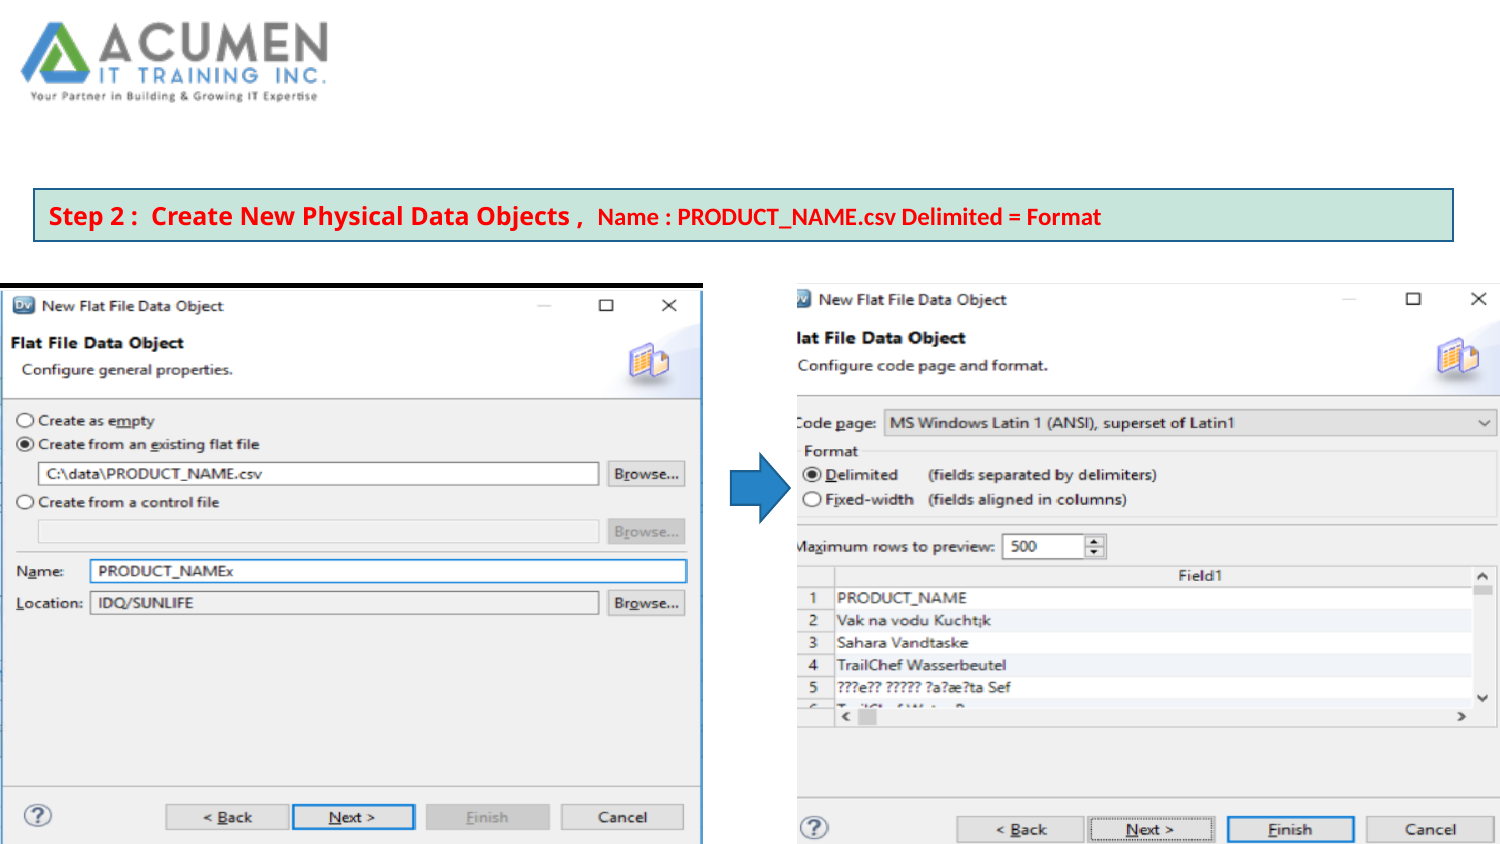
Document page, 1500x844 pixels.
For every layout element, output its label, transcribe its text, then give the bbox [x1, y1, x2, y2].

picture [797, 283, 1500, 844]
picture [0, 283, 703, 844]
text_box Step 2 : Create New Physical Data Objects , Name : PRODUCT_NAME.csv Delimited = Format [33, 188, 1454, 242]
text_box [729, 451, 792, 525]
picture [18, 20, 332, 106]
